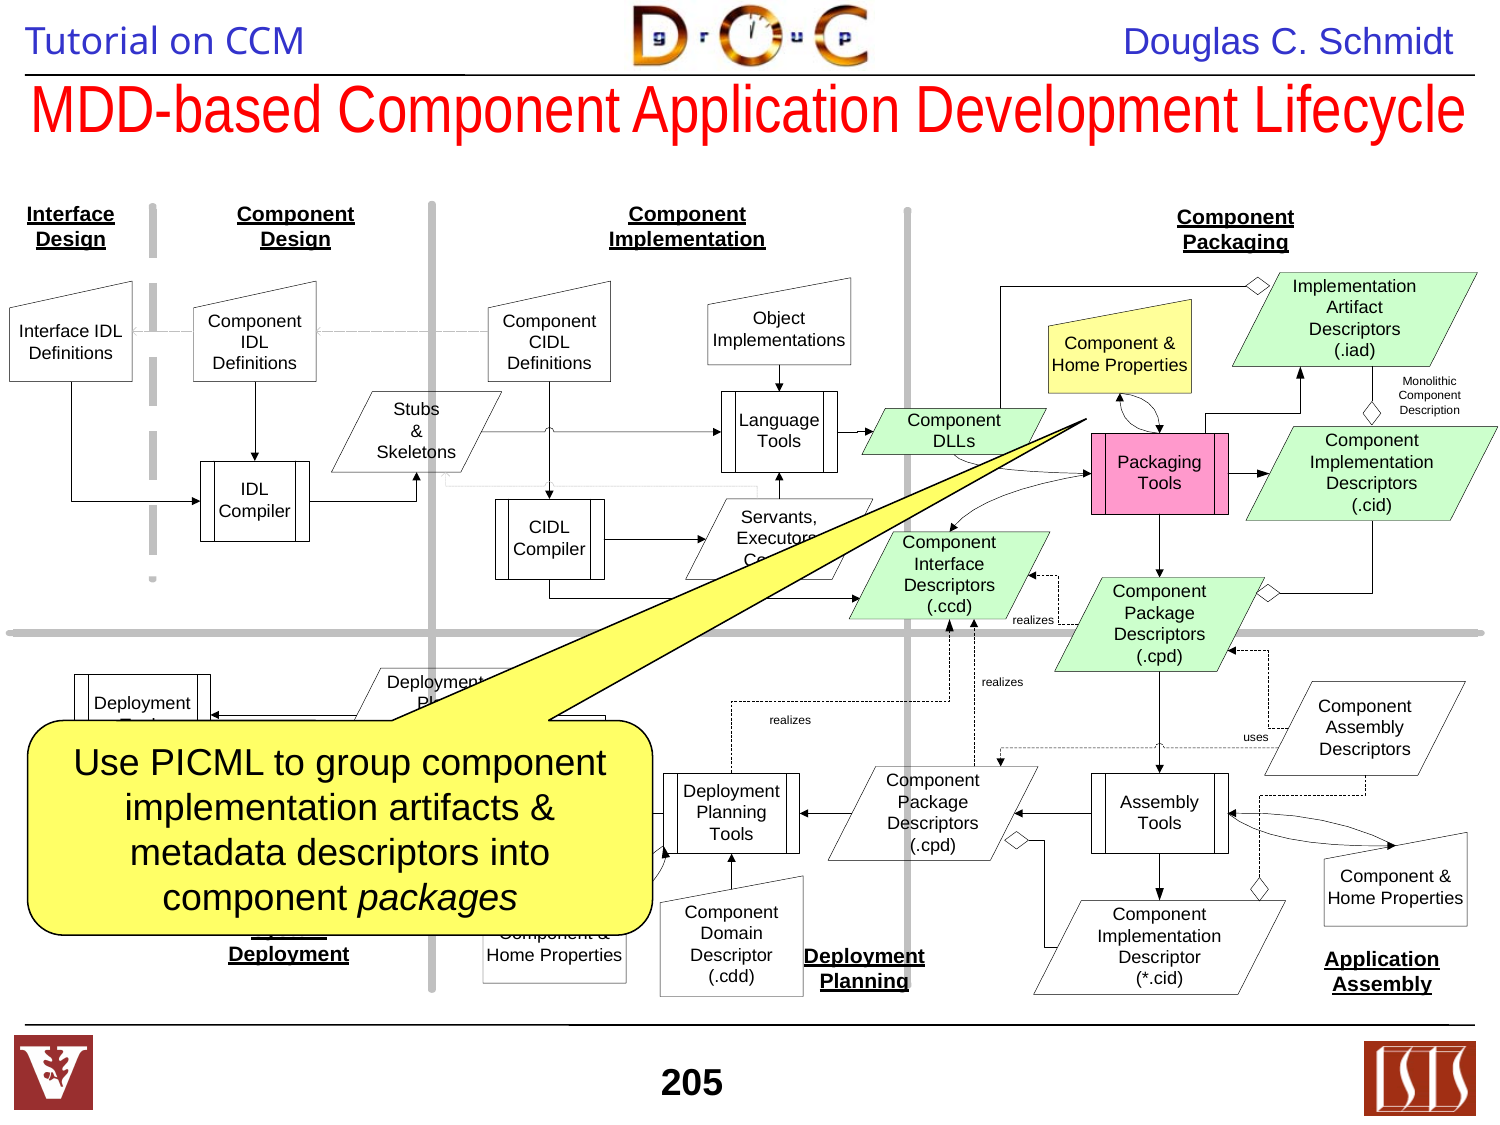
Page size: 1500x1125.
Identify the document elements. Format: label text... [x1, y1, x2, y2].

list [0, 190, 1500, 1010]
title MDD-based Component Application Development Lifecycle [0, 74, 1500, 138]
picture [624, 0, 875, 71]
picture [14, 1035, 93, 1110]
picture [1364, 1041, 1476, 1116]
